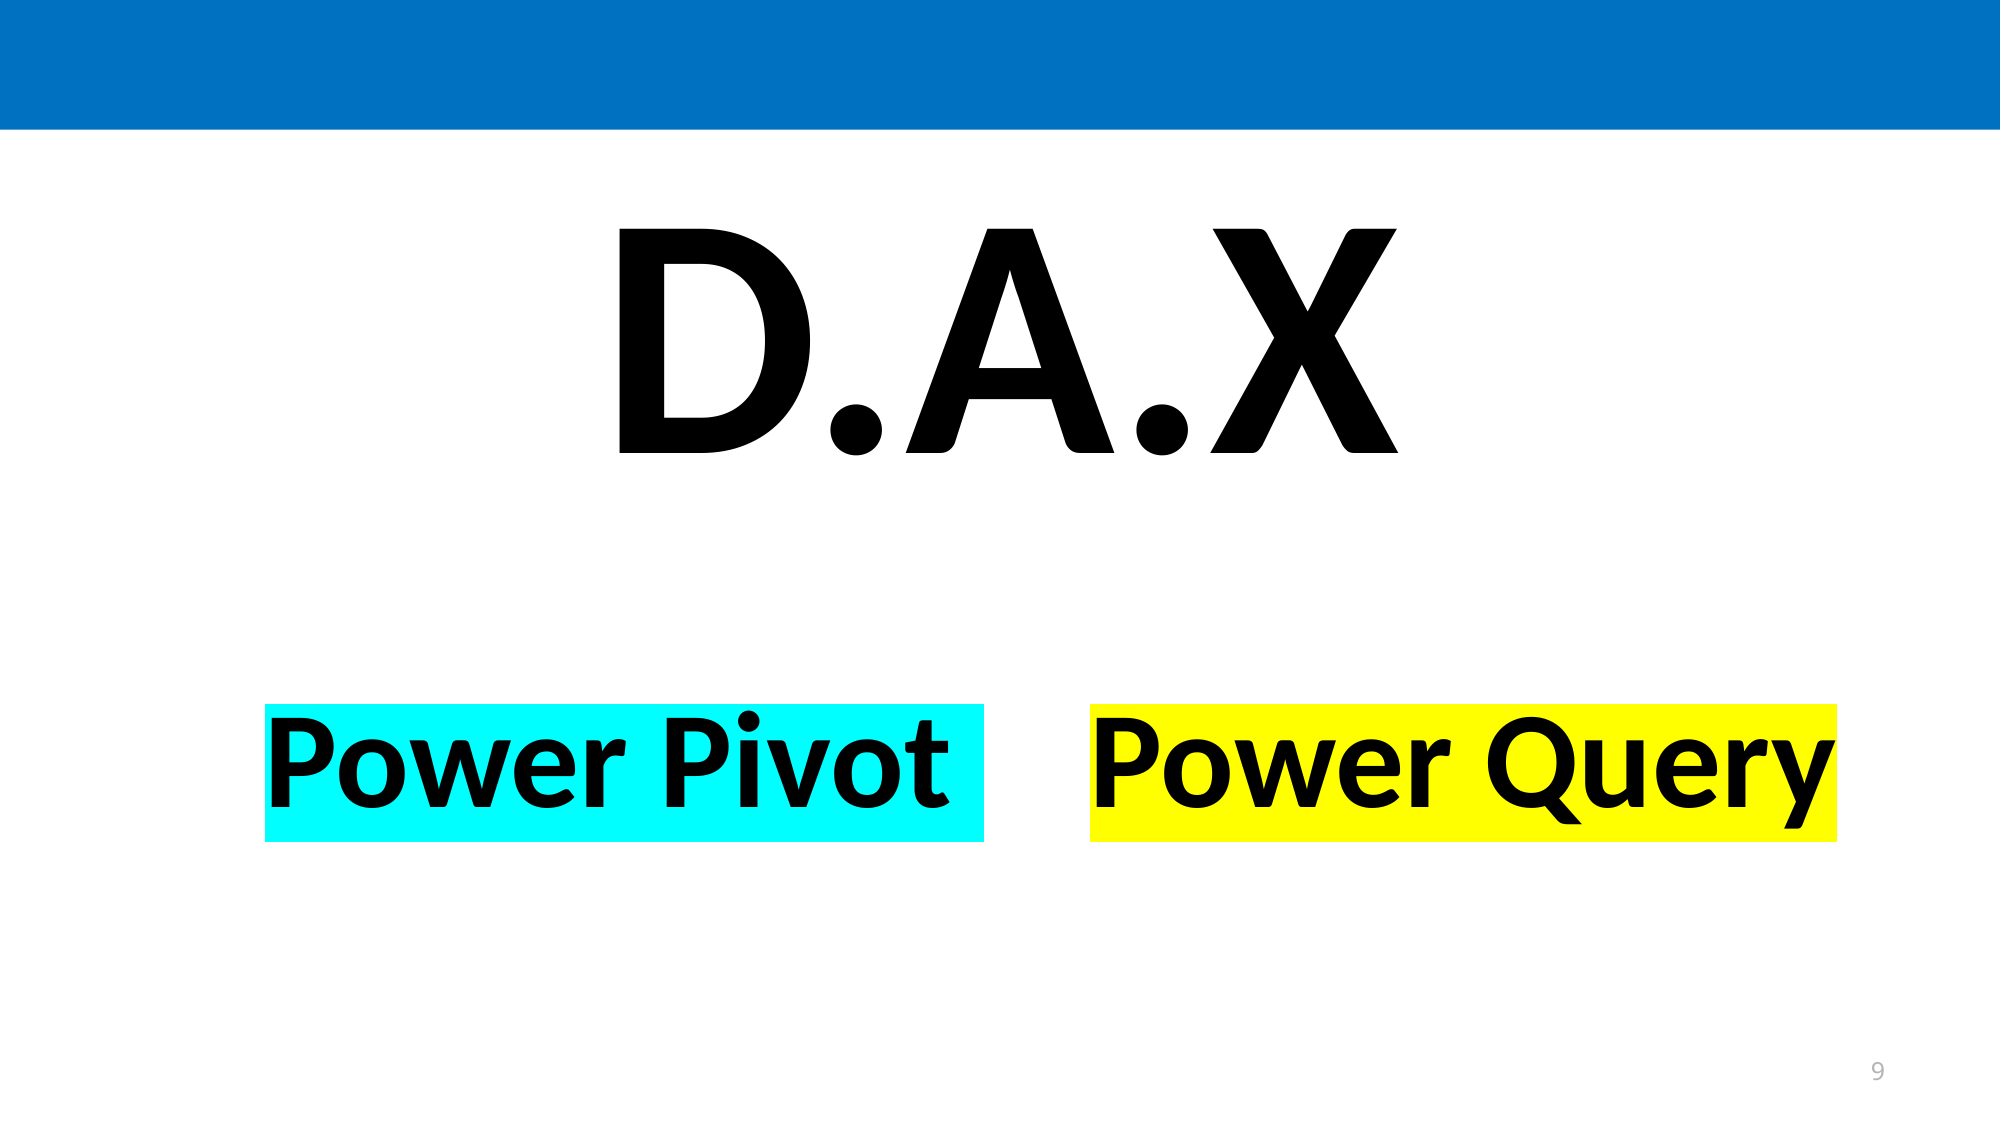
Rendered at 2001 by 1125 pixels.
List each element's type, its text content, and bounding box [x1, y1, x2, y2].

list D.A.X [99, 174, 1900, 538]
text_box Power Pivot [249, 662, 1144, 843]
slide_number 9 [1433, 1042, 1900, 1103]
text_box Power Query [1144, 662, 1969, 843]
